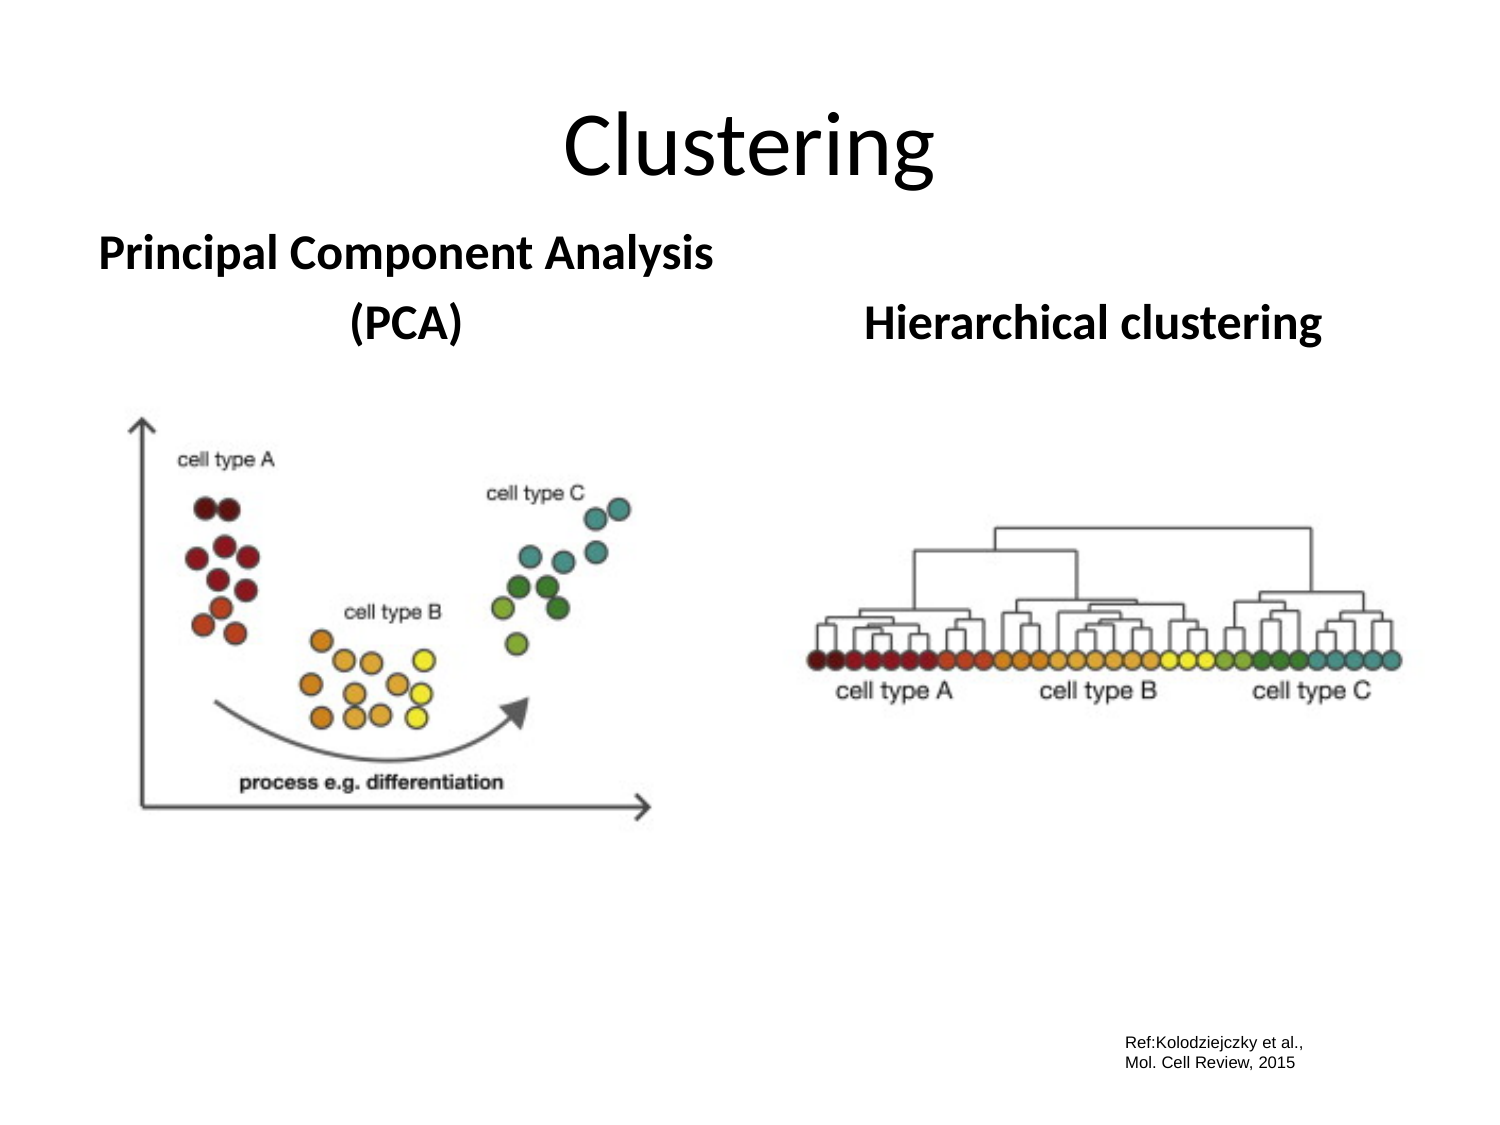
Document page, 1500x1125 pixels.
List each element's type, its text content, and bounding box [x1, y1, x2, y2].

title Clustering [74, 44, 1426, 233]
text_box Ref:Kolodziejczky et al., Mol. Cell Review, 2015 [1110, 1024, 1324, 1080]
list Principal Component Analysis (PCA) [74, 251, 738, 357]
list Hierarchical clustering [761, 251, 1426, 357]
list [782, 495, 1426, 738]
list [92, 406, 676, 851]
